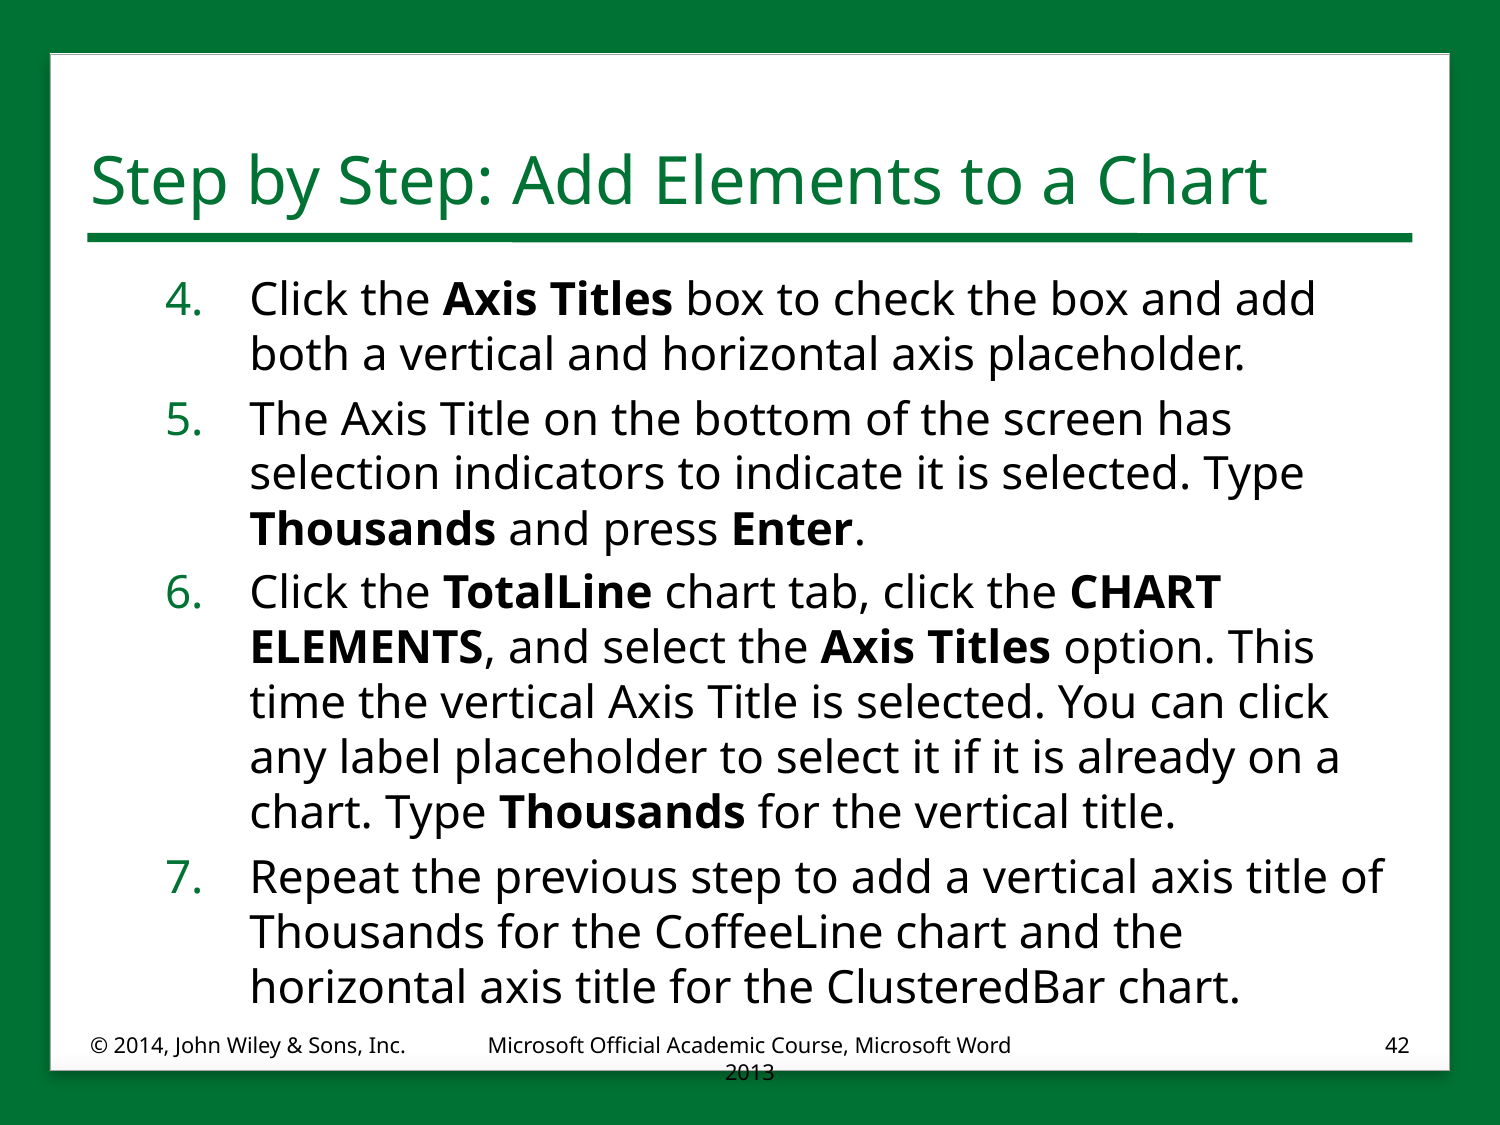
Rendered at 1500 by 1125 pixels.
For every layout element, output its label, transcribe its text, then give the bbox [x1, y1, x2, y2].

title Step by Step: Add Elements to a Chart [74, 74, 1426, 226]
slide_number © 2014, John Wiley & Sons, Inc. [74, 1024, 426, 1103]
slide_number 42 [1074, 1024, 1426, 1103]
list Click the Axis Titles box to check the box and add both a vertical and horizontal axis placeholder. The Axis Title on the bottom of the screen has selection indicators to indicate it is selected. Type Thousands and press Enter. Click the TotalLine chart tab, click the CHART ELEMENTS, and select the Axis Titles option. This time the vertical Axis Title is selected. You can click any label placeholder to select it if it is already on a chart. Type Thousands for the vertical title. Repeat the previous step to add a vertical axis title of Thousands for the CoffeeLine chart and the horizontal axis title for the ClusteredBar chart. [75, 262, 1425, 1063]
footer Microsoft Official Academic Course, Microsoft Word 2013 [449, 1024, 1051, 1103]
